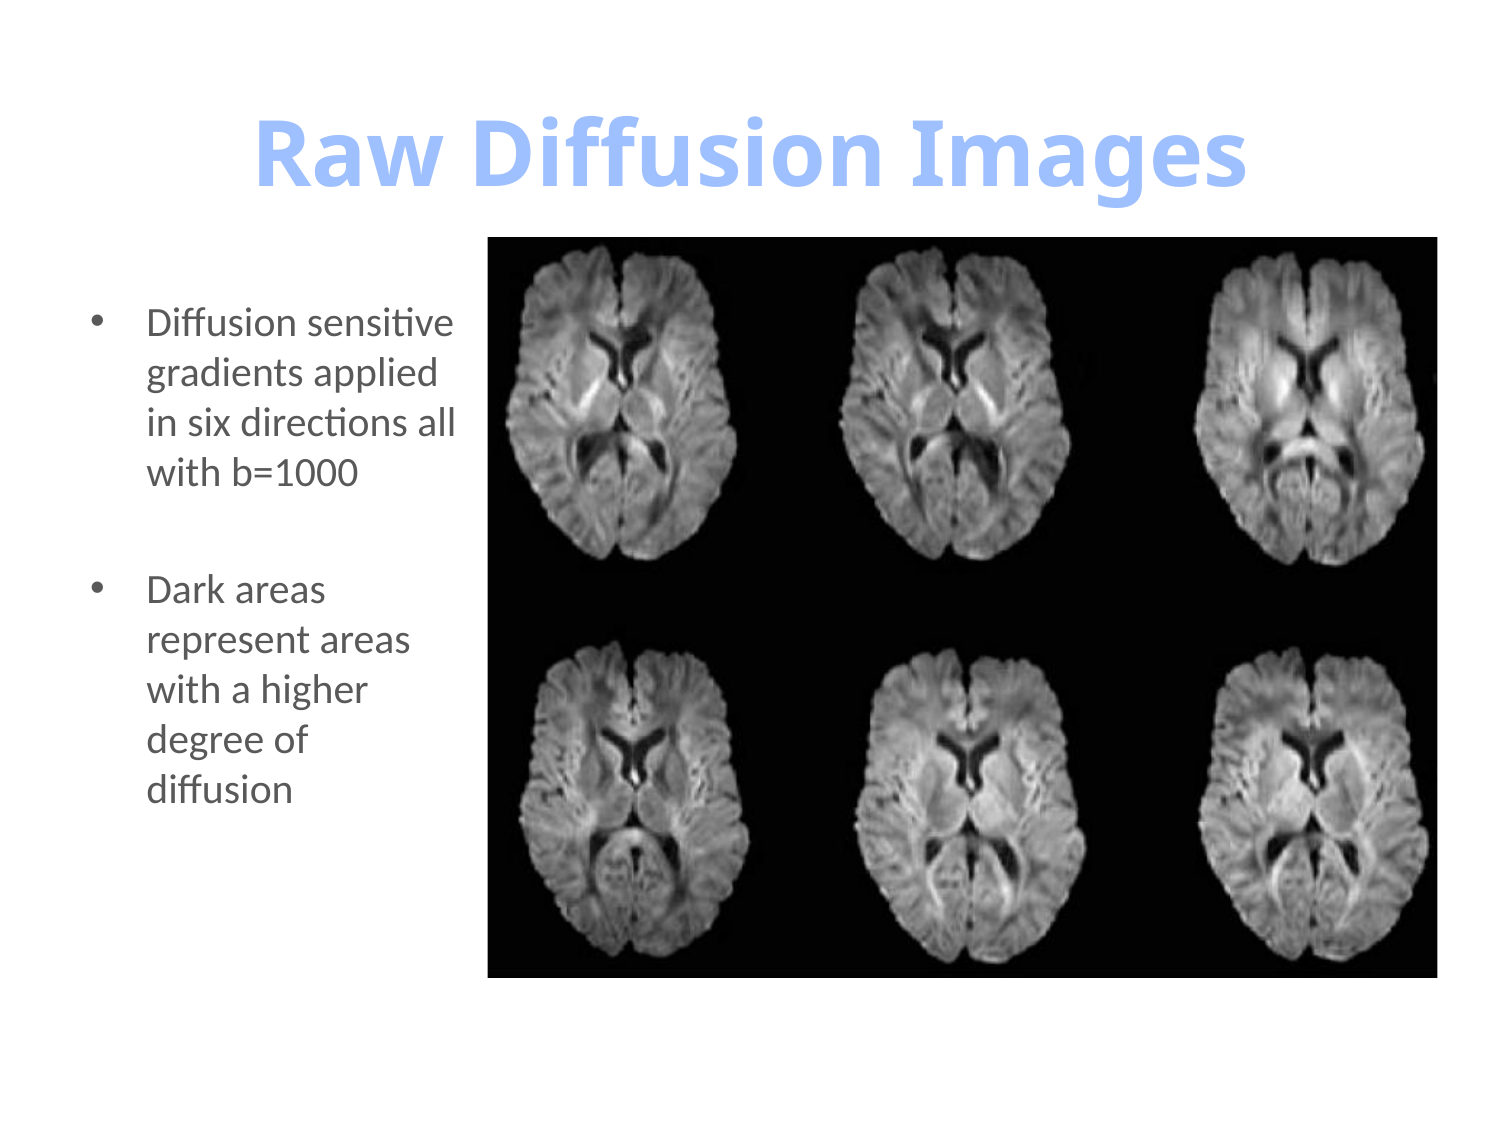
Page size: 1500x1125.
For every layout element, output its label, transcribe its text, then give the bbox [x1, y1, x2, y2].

picture [487, 237, 1438, 978]
title Raw Diffusion Images [94, 50, 1407, 250]
list Diffusion sensitive gradients applied in six directions all with b=1000 Dark areas represent areas with a higher degree of diffusion [75, 287, 475, 963]
